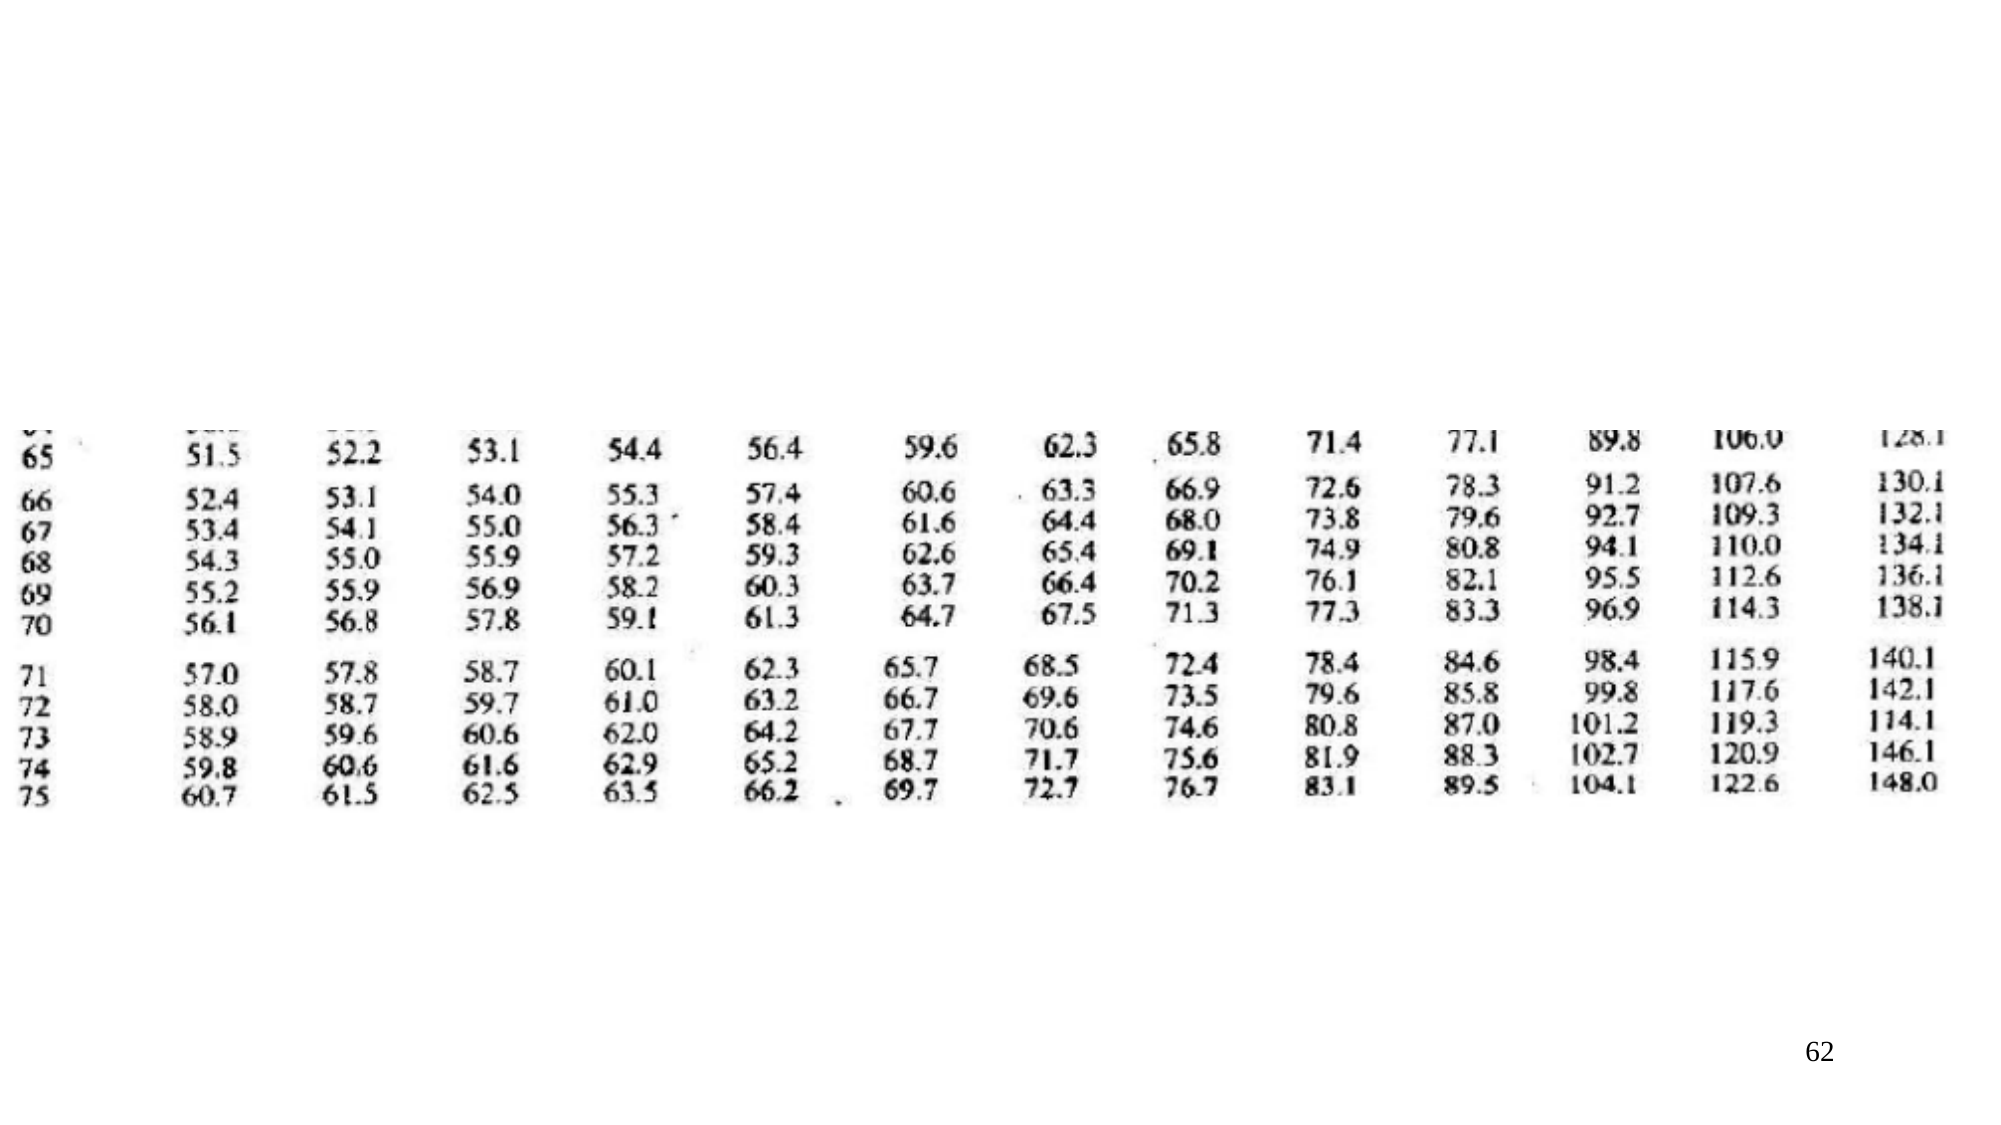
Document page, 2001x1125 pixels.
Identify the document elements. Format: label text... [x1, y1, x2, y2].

picture [5, 430, 1988, 851]
slide_number 62 [1433, 1024, 1851, 1101]
